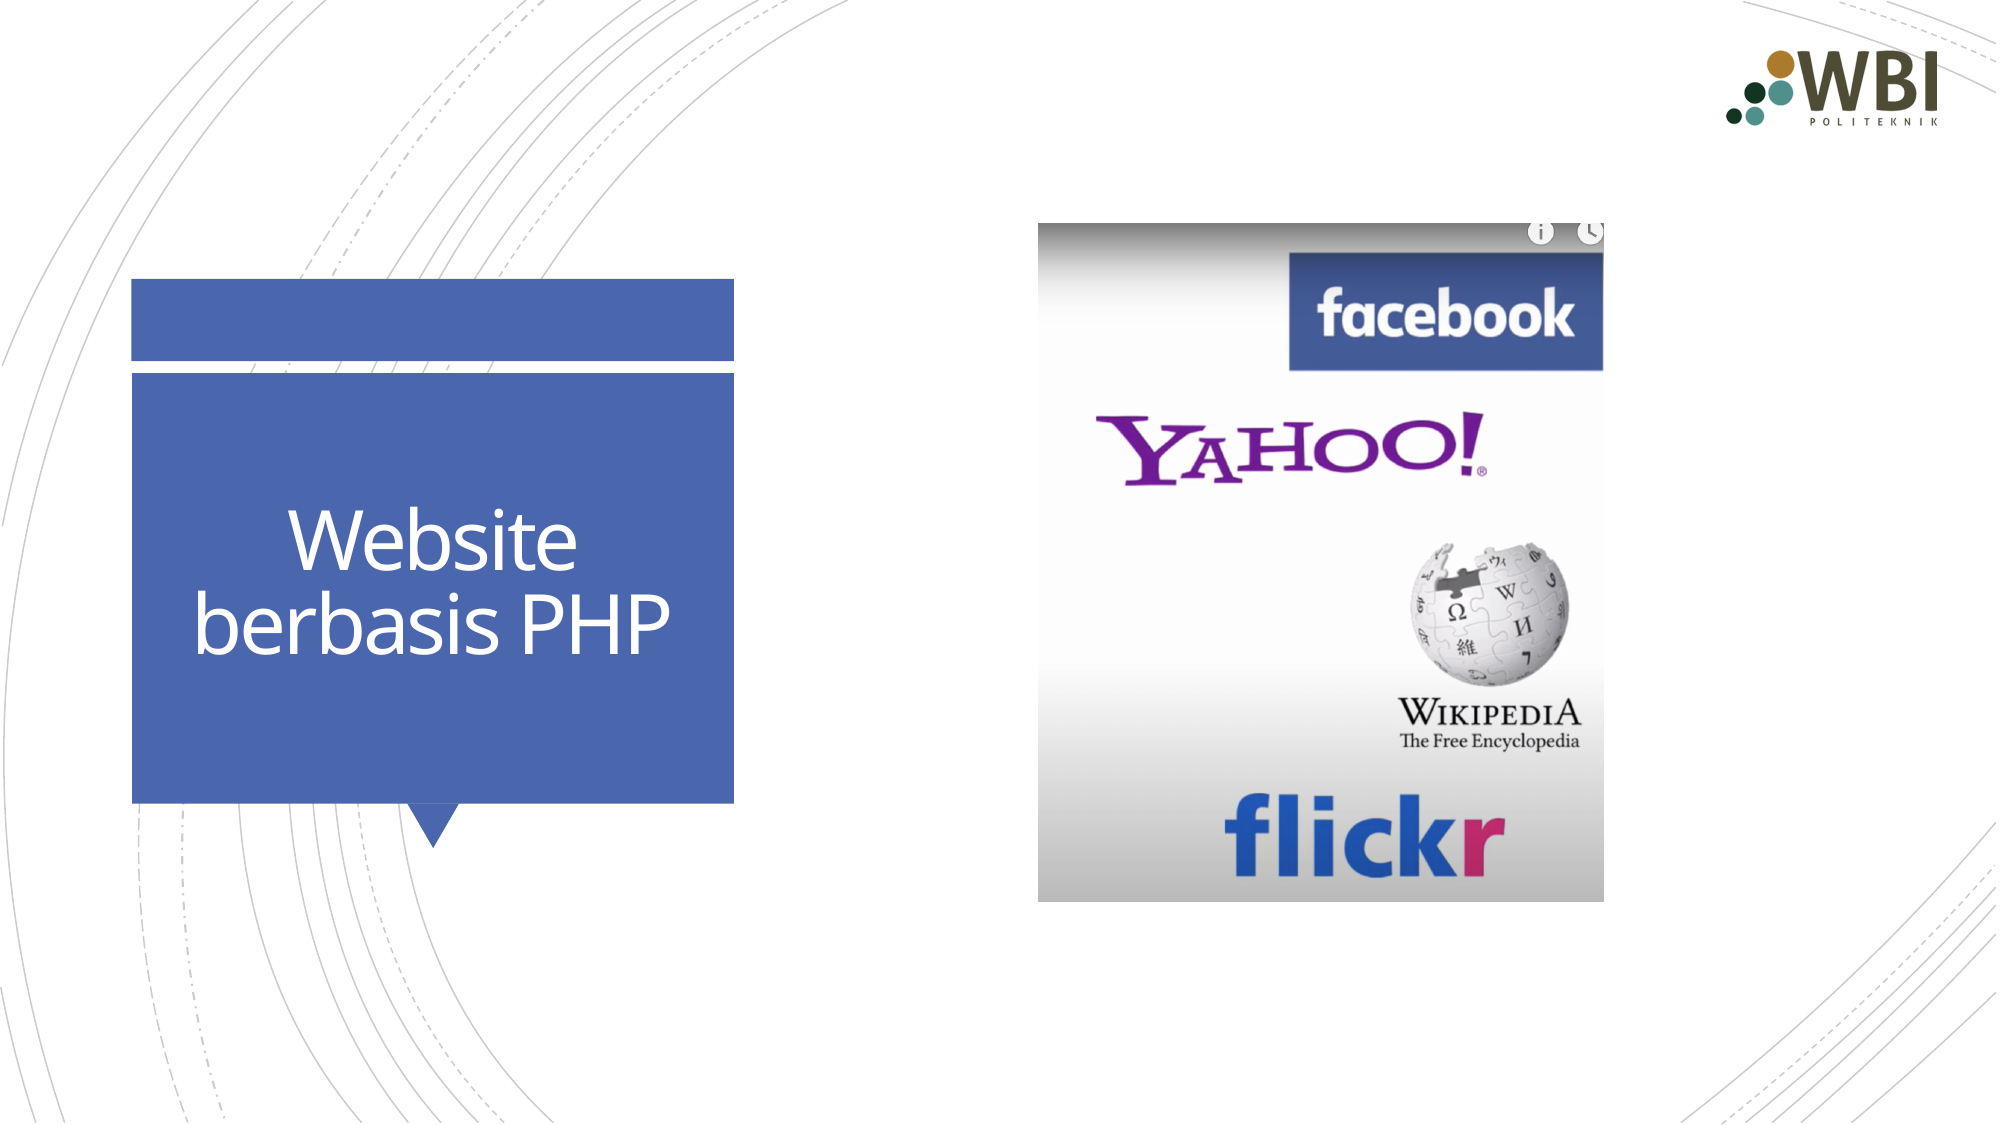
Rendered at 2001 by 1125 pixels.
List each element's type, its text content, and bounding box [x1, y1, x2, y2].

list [1038, 222, 1604, 902]
title Website berbasis PHP [145, 385, 720, 789]
picture [1705, 38, 1949, 142]
